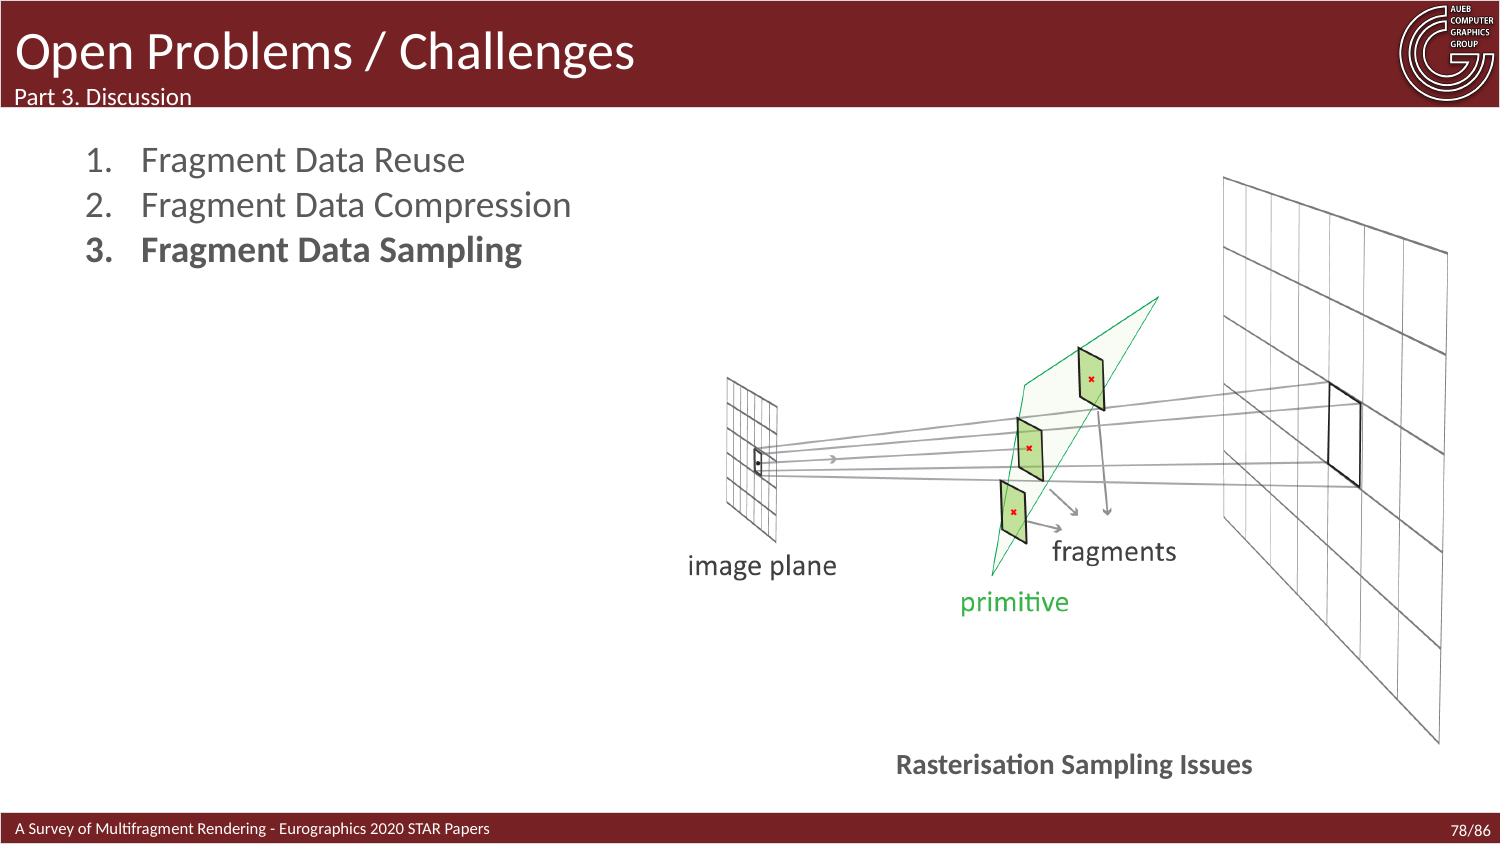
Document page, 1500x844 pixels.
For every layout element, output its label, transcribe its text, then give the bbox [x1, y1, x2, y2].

title Open Problems / Challenges [0, 0, 1226, 108]
text_box Rasterisation Sampling Issues [828, 753, 1321, 796]
slide_number 78/86 [1370, 804, 1500, 844]
picture [1394, 0, 1500, 108]
picture [687, 176, 1449, 746]
title Part 3. Discussion [0, 65, 378, 129]
list Fragment Data Reuse Fragment Data Compression Fragment Data Sampling [51, 120, 1449, 793]
